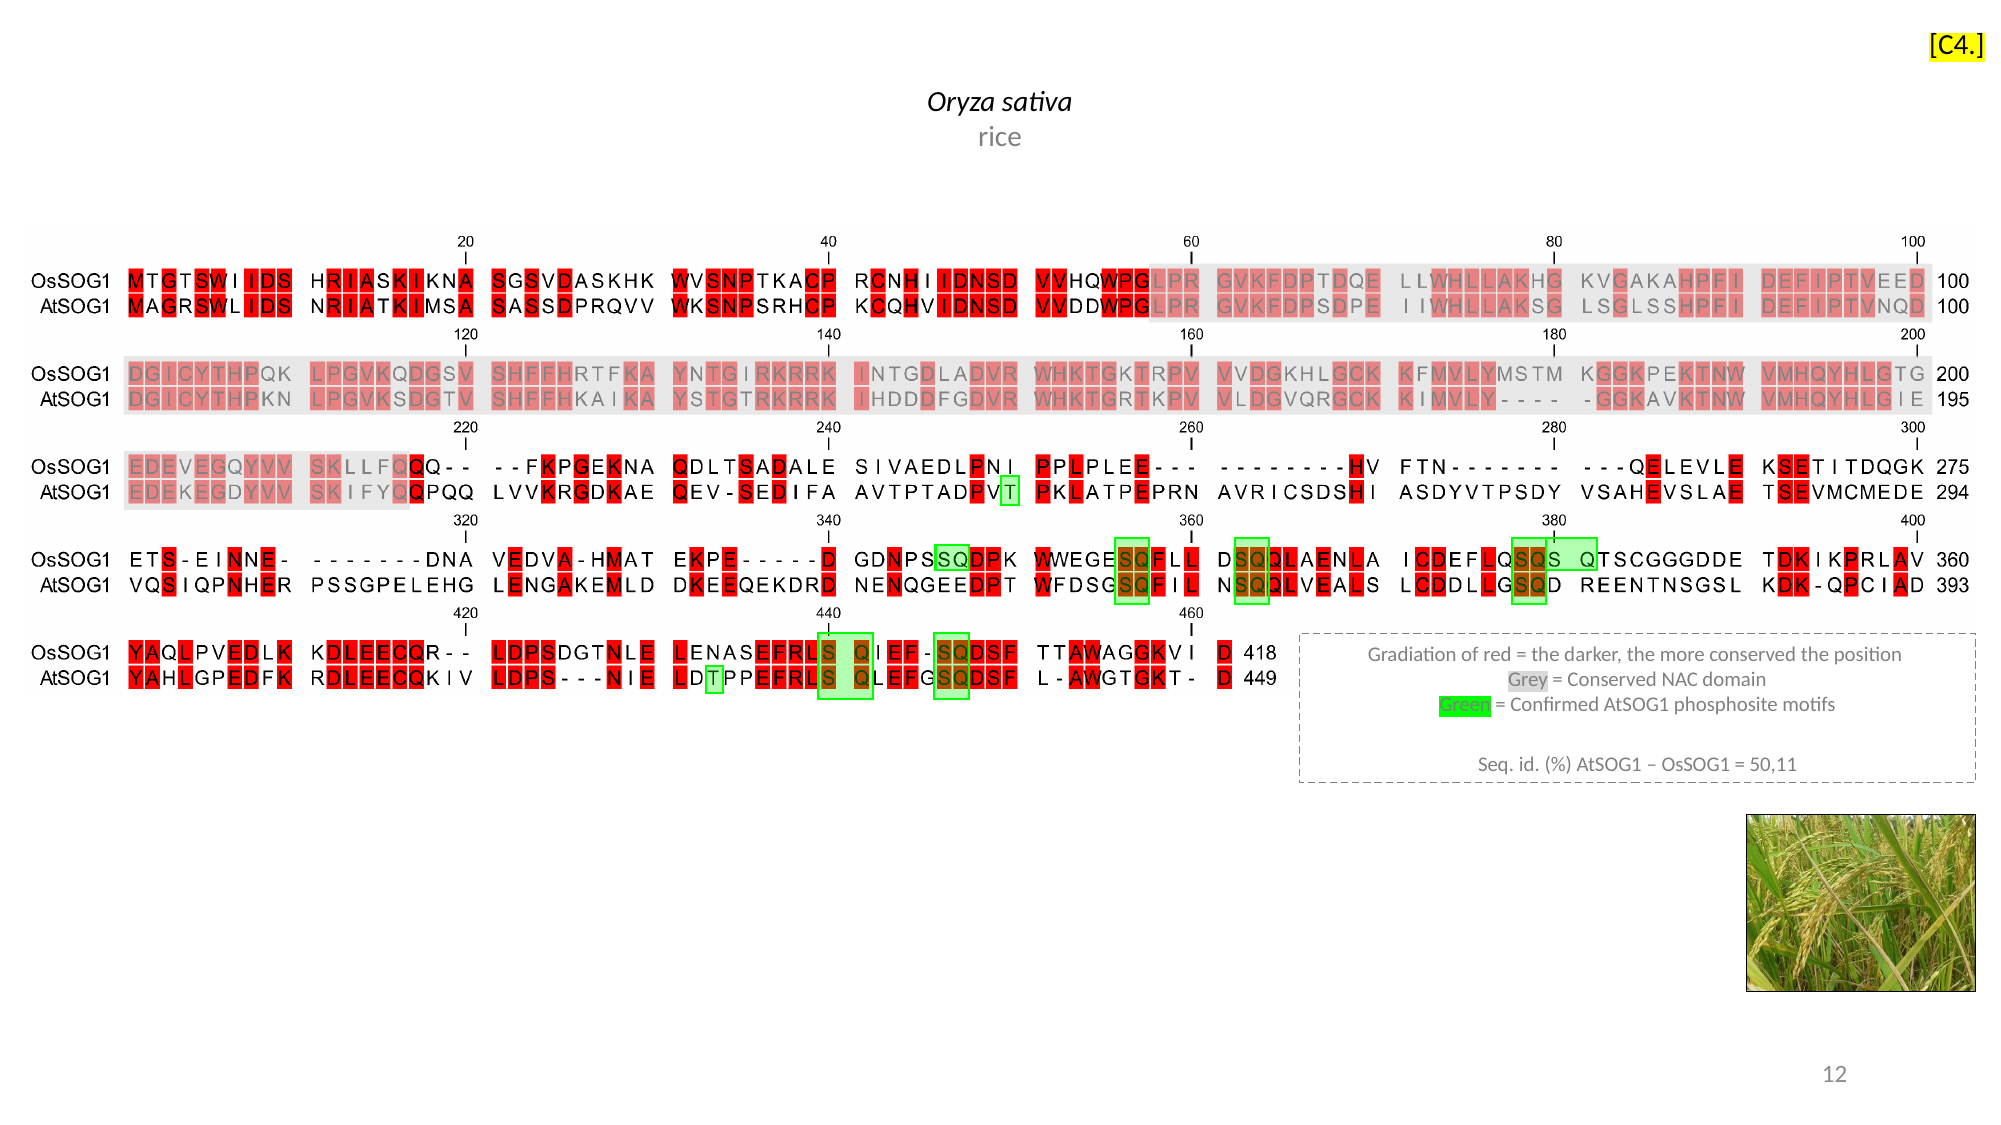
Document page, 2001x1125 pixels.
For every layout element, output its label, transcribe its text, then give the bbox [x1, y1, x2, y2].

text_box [22, 226, 1978, 699]
picture [1746, 814, 1976, 991]
text_box Oryza sativa rice [0, 75, 2000, 205]
slide_number 12 [1412, 1042, 1863, 1103]
text_box [C4.] [1914, 17, 2000, 68]
text_box Gradiation of red = the darker, the more conserved the position Grey = Conserved NAC domain Green = Confirmed AtSOG1 phosphosite motifs Seq. id. (%) AtSOG1 – OsSOG1 = 50,11 [1299, 699, 1976, 783]
